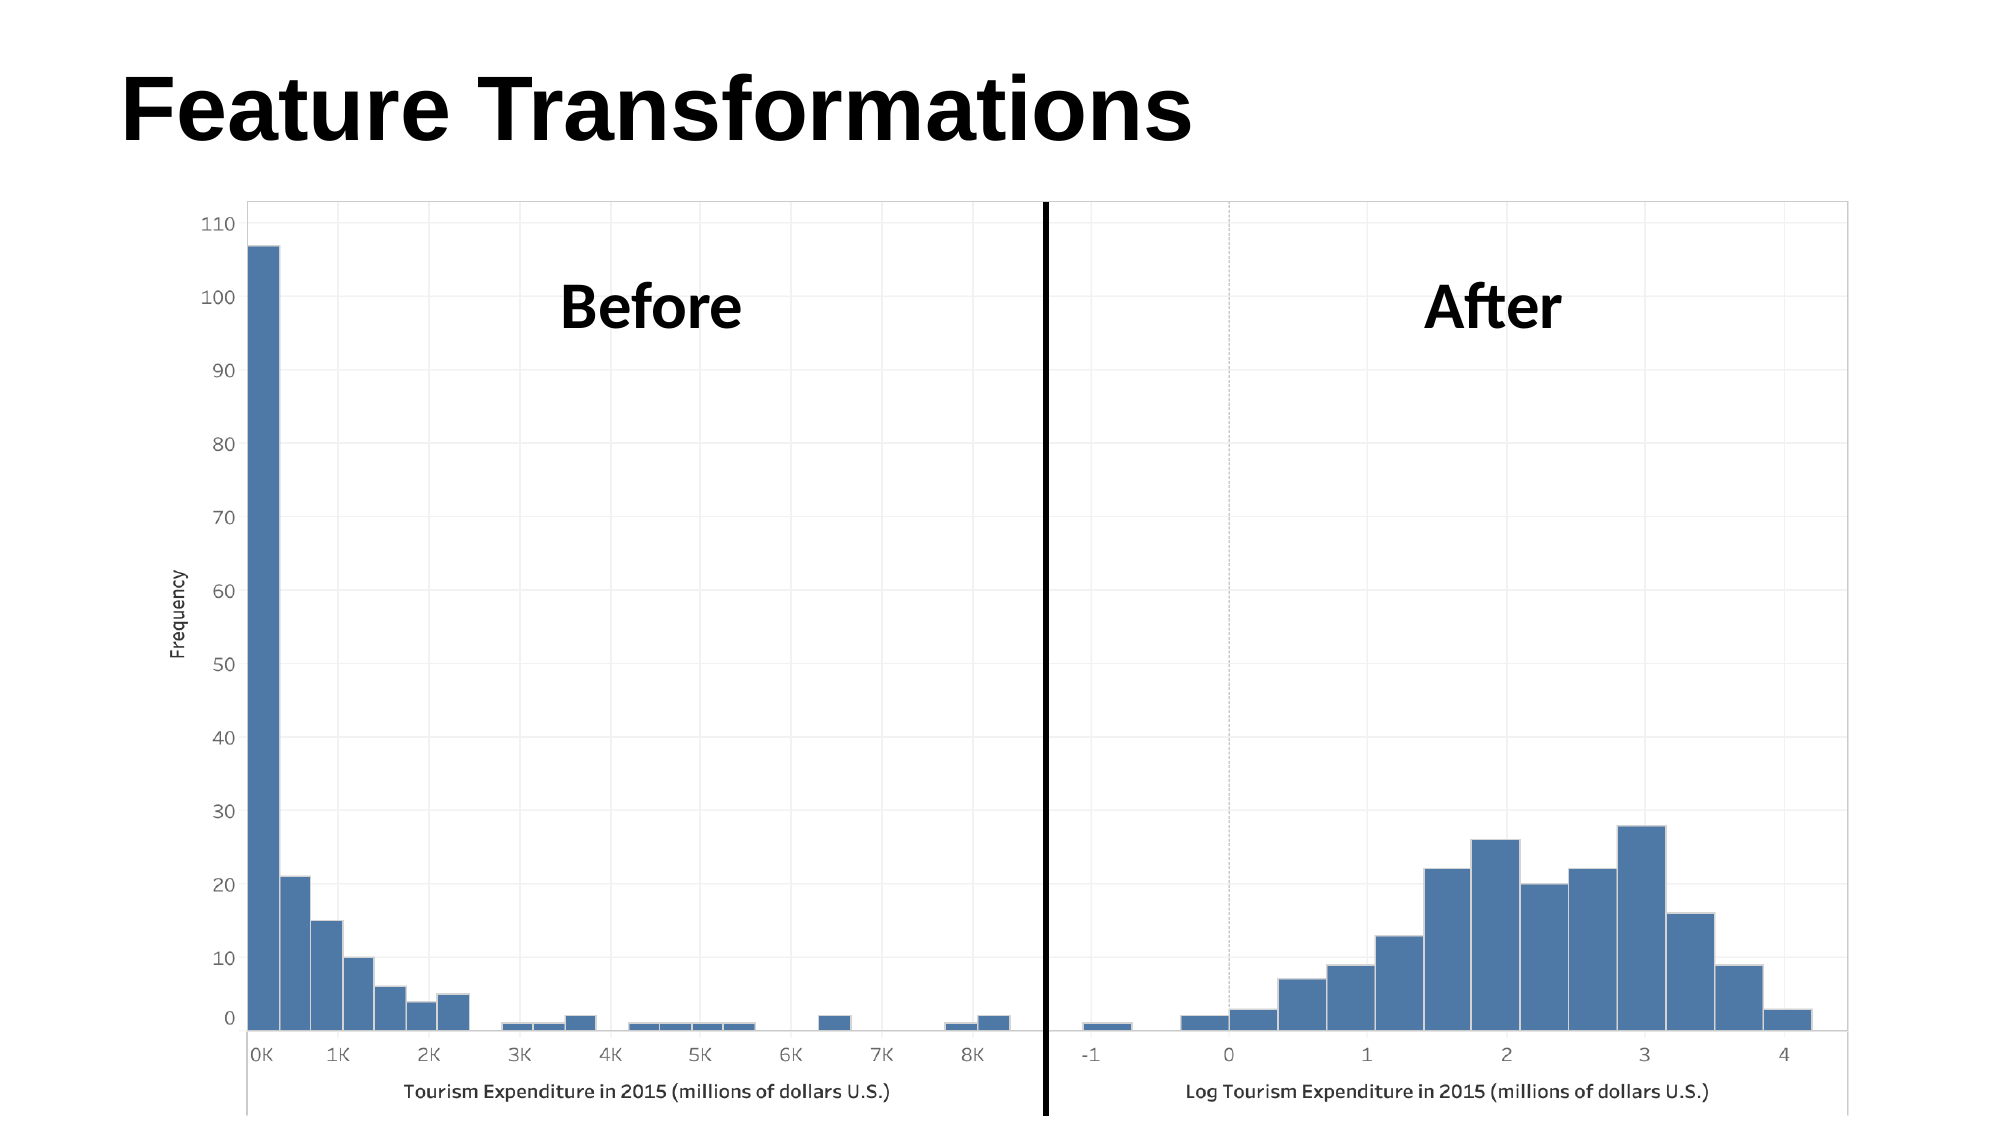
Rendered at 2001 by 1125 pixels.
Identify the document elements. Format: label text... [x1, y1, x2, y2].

picture [1046, 201, 1849, 1116]
picture [150, 201, 1045, 1116]
title Feature Transformations [105, 23, 1895, 198]
